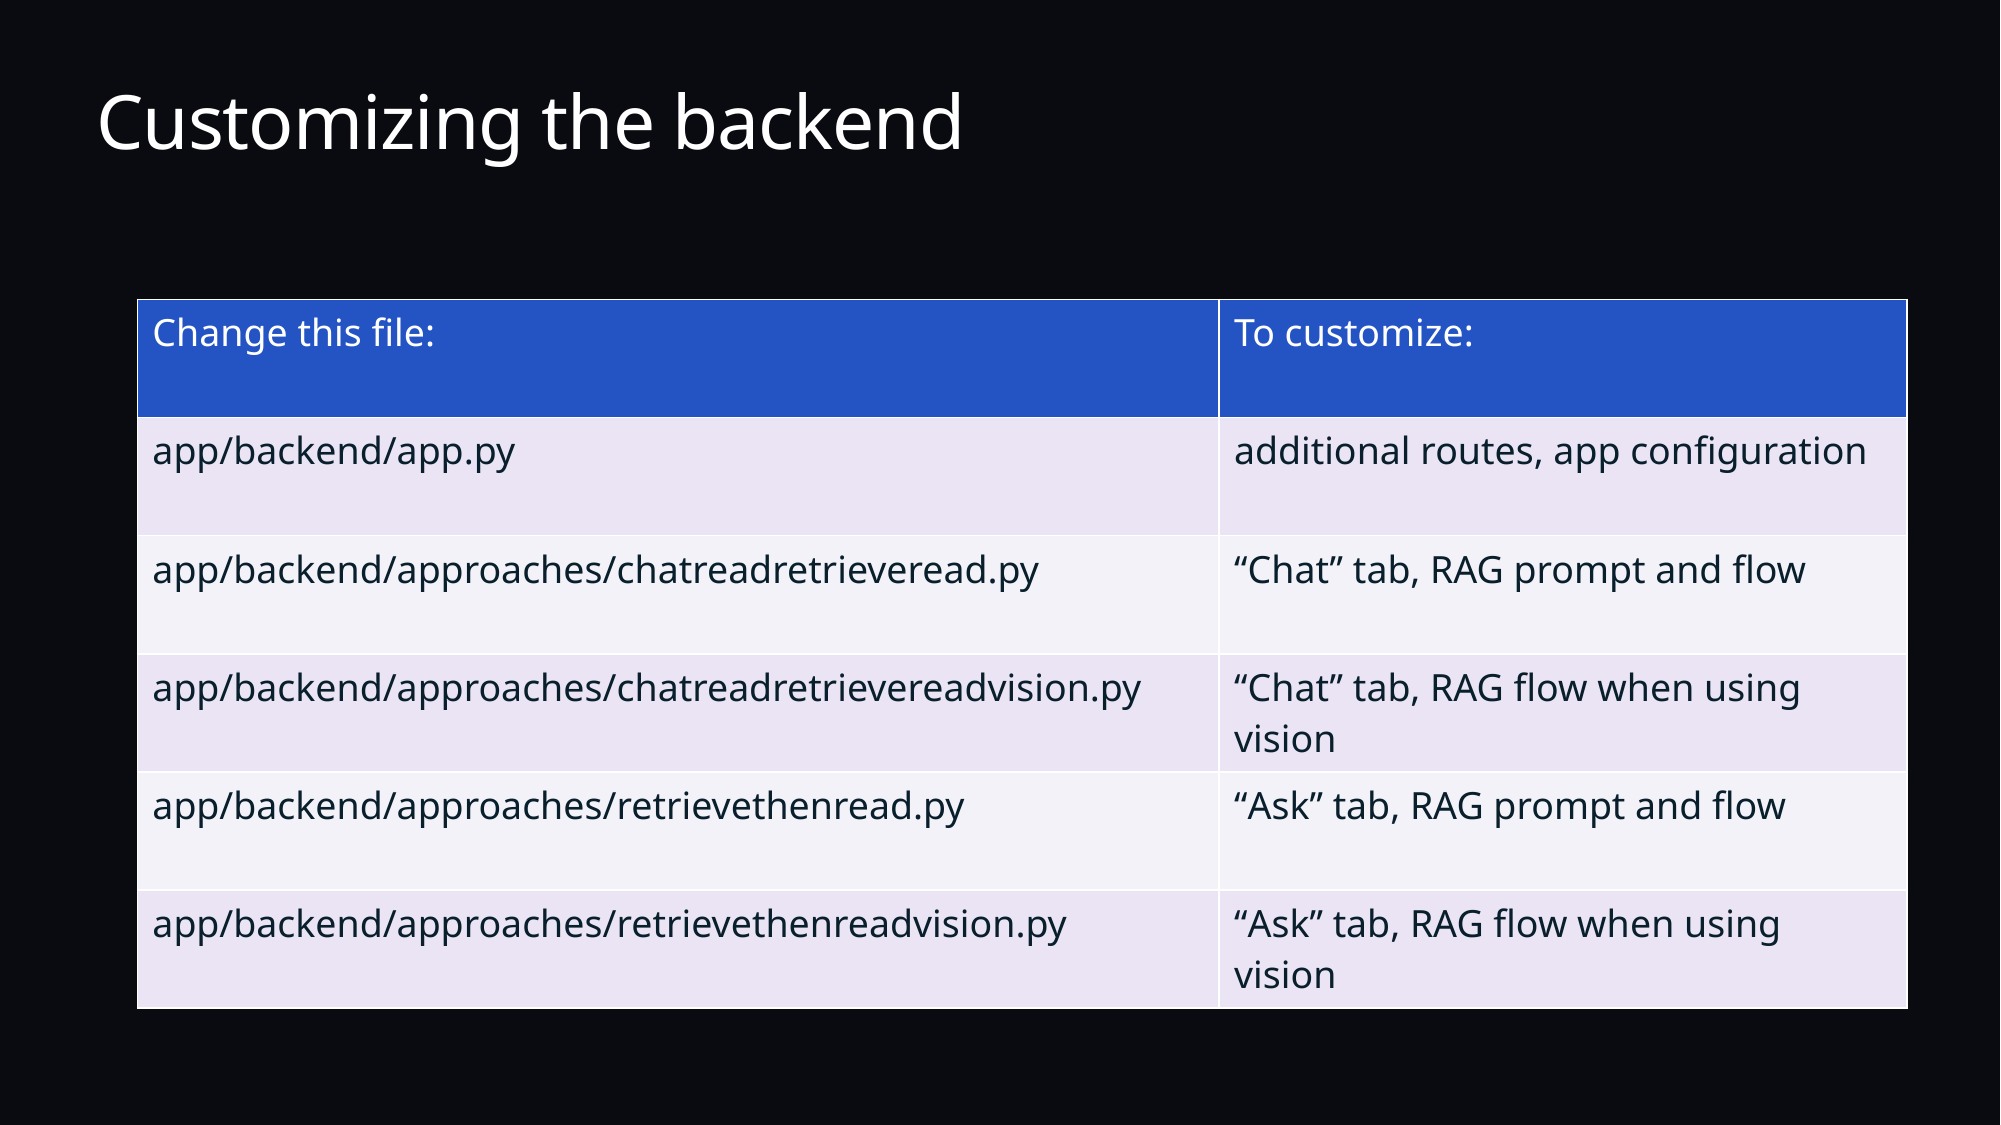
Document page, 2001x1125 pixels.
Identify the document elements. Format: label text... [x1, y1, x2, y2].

table_cell app/backend/app.py [138, 418, 1218, 535]
table_cell “Ask” tab, RAG flow when using vision [1220, 891, 1906, 1007]
title Customizing the backend [96, 75, 1904, 166]
table_cell additional routes, app configuration [1220, 418, 1906, 535]
table_header Change this file: [138, 300, 1218, 417]
table_header To customize: [1220, 300, 1906, 417]
table_cell app/backend/approaches/chatreadretrievereadvision.py [138, 655, 1218, 771]
table_cell “Chat” tab, RAG flow when using vision [1220, 655, 1906, 771]
table_cell app/backend/approaches/retrievethenread.py [138, 773, 1218, 889]
table_cell “Ask” tab, RAG prompt and flow [1220, 773, 1906, 889]
table_cell “Chat” tab, RAG prompt and flow [1220, 536, 1906, 653]
table_cell app/backend/approaches/chatreadretrieveread.py [138, 536, 1218, 653]
table_cell app/backend/approaches/retrievethenreadvision.py [138, 891, 1218, 1007]
